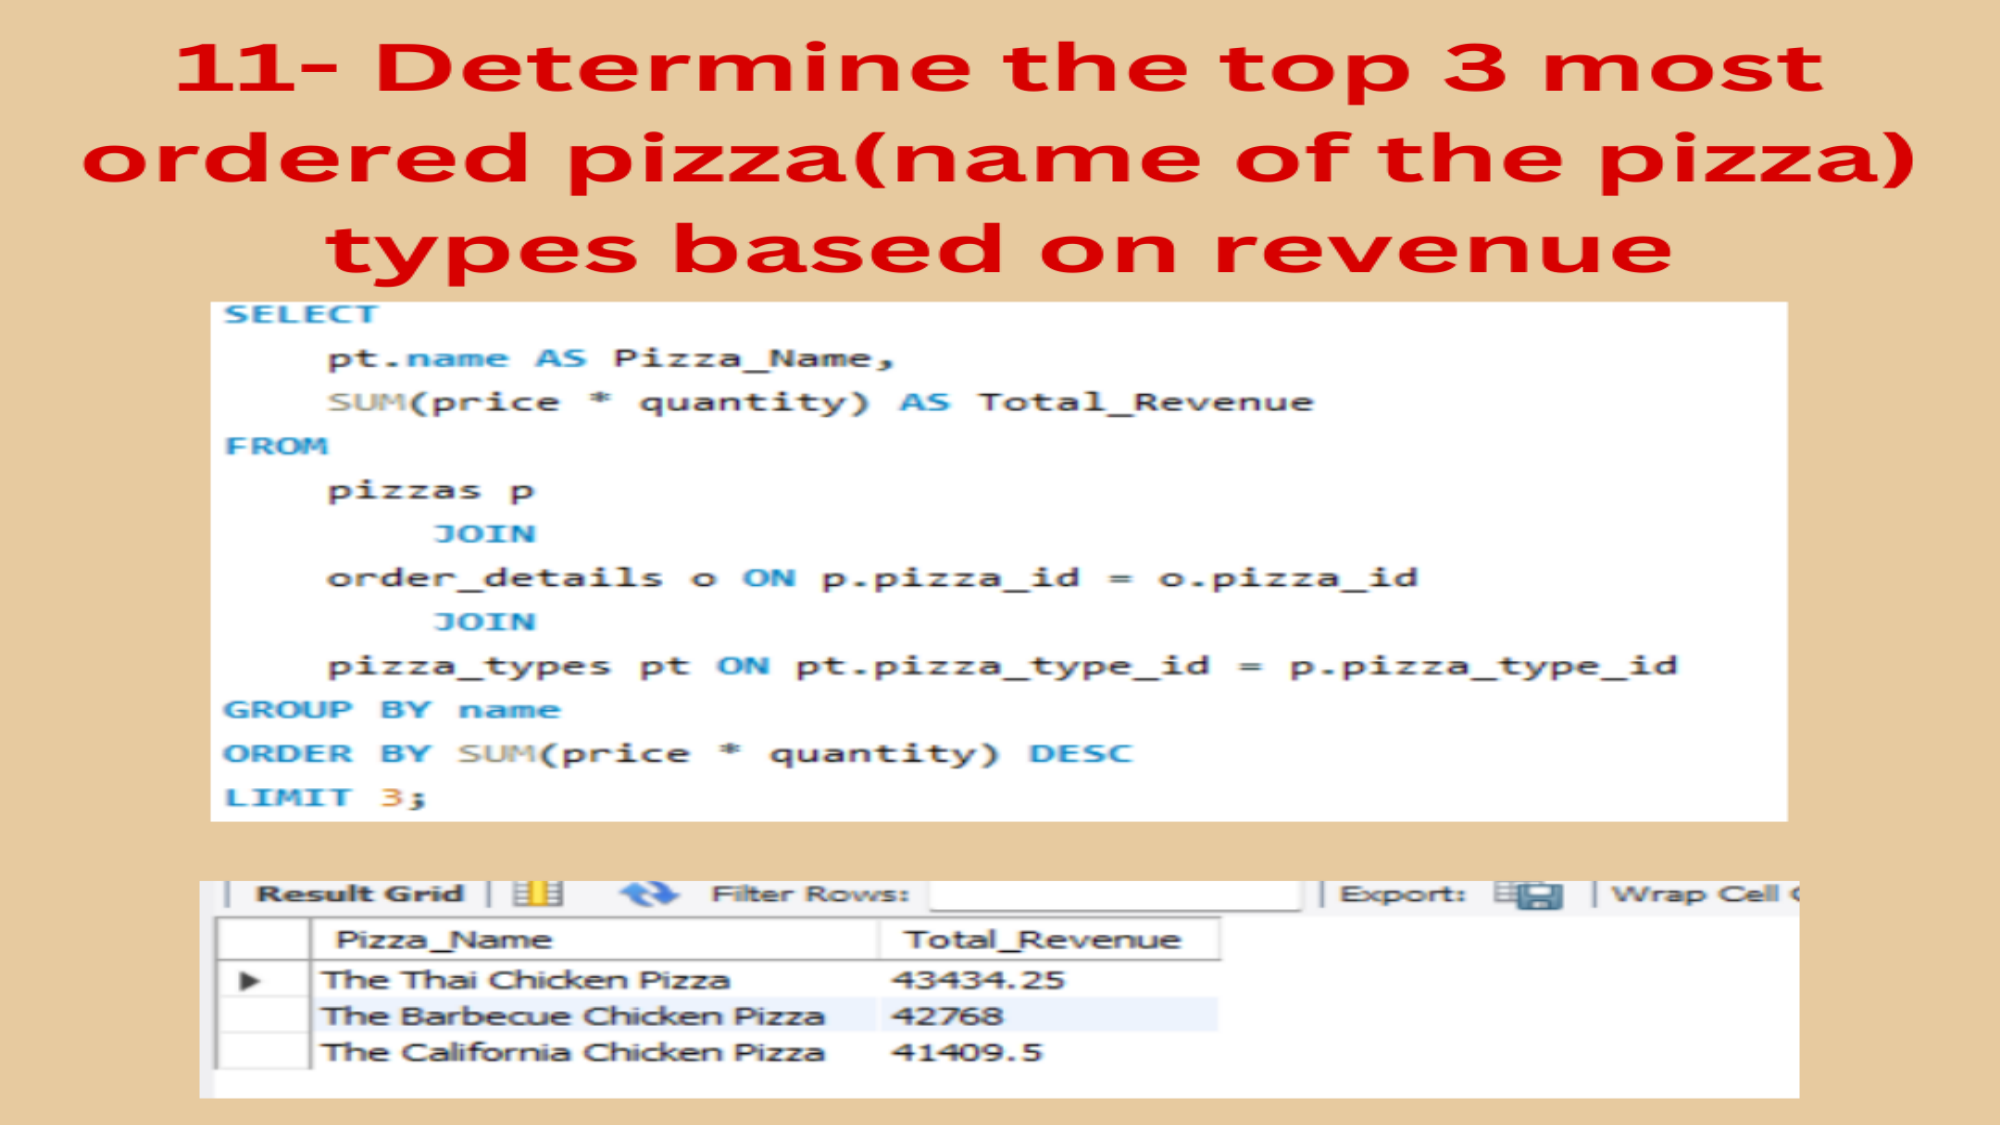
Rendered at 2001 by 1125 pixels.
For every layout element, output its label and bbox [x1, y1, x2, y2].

list [0, 0, 2000, 1125]
